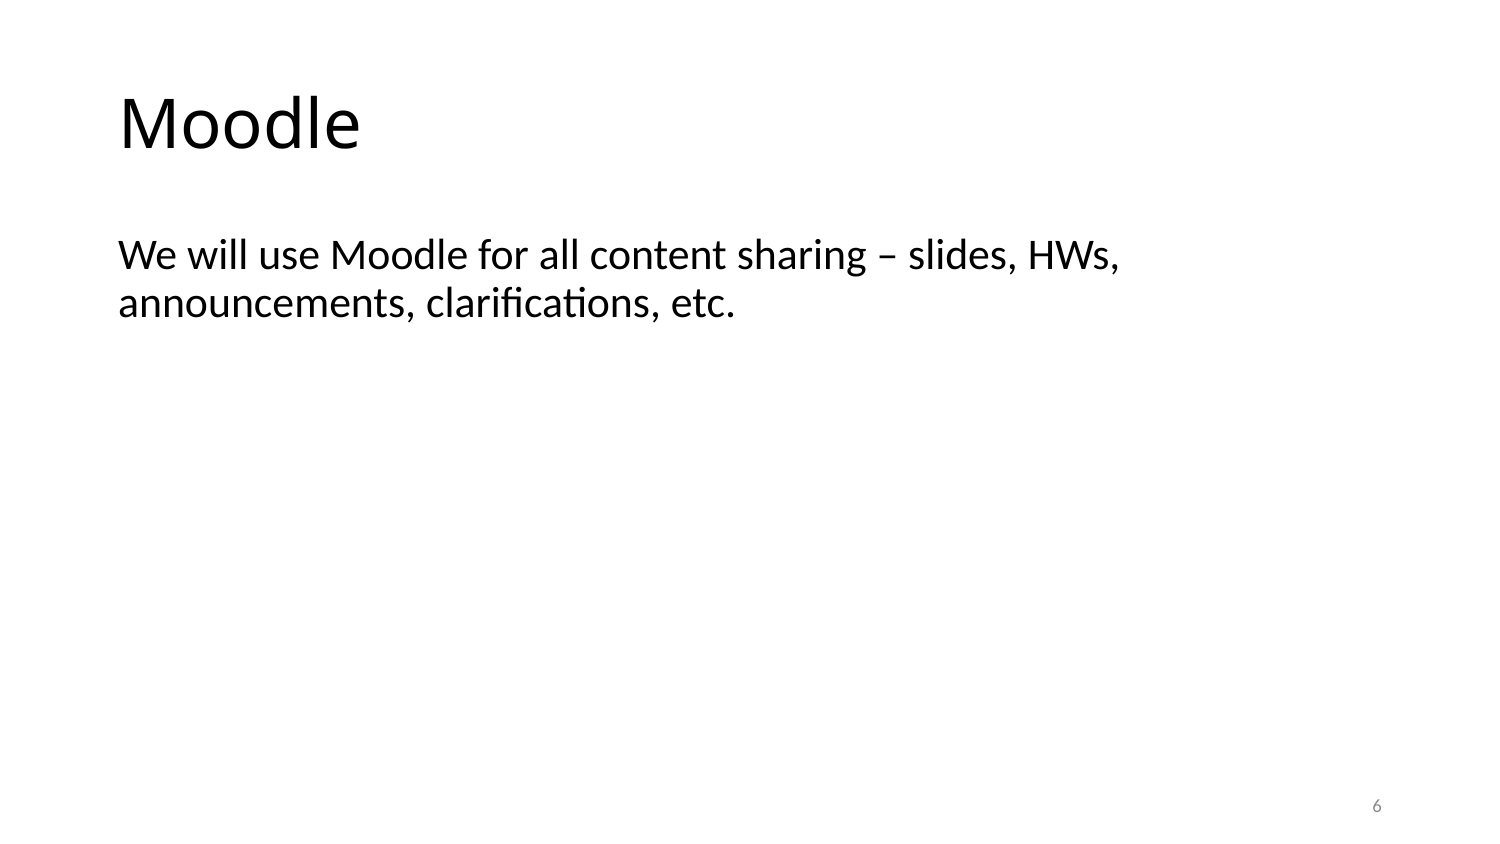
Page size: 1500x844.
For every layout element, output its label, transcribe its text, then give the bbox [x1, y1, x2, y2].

list We will use Moodle for all content sharing – slides, HWs, announcements, clarifications, etc. [103, 224, 1397, 760]
slide_number 6 [1059, 782, 1397, 827]
title Moodle [103, 44, 1397, 208]
